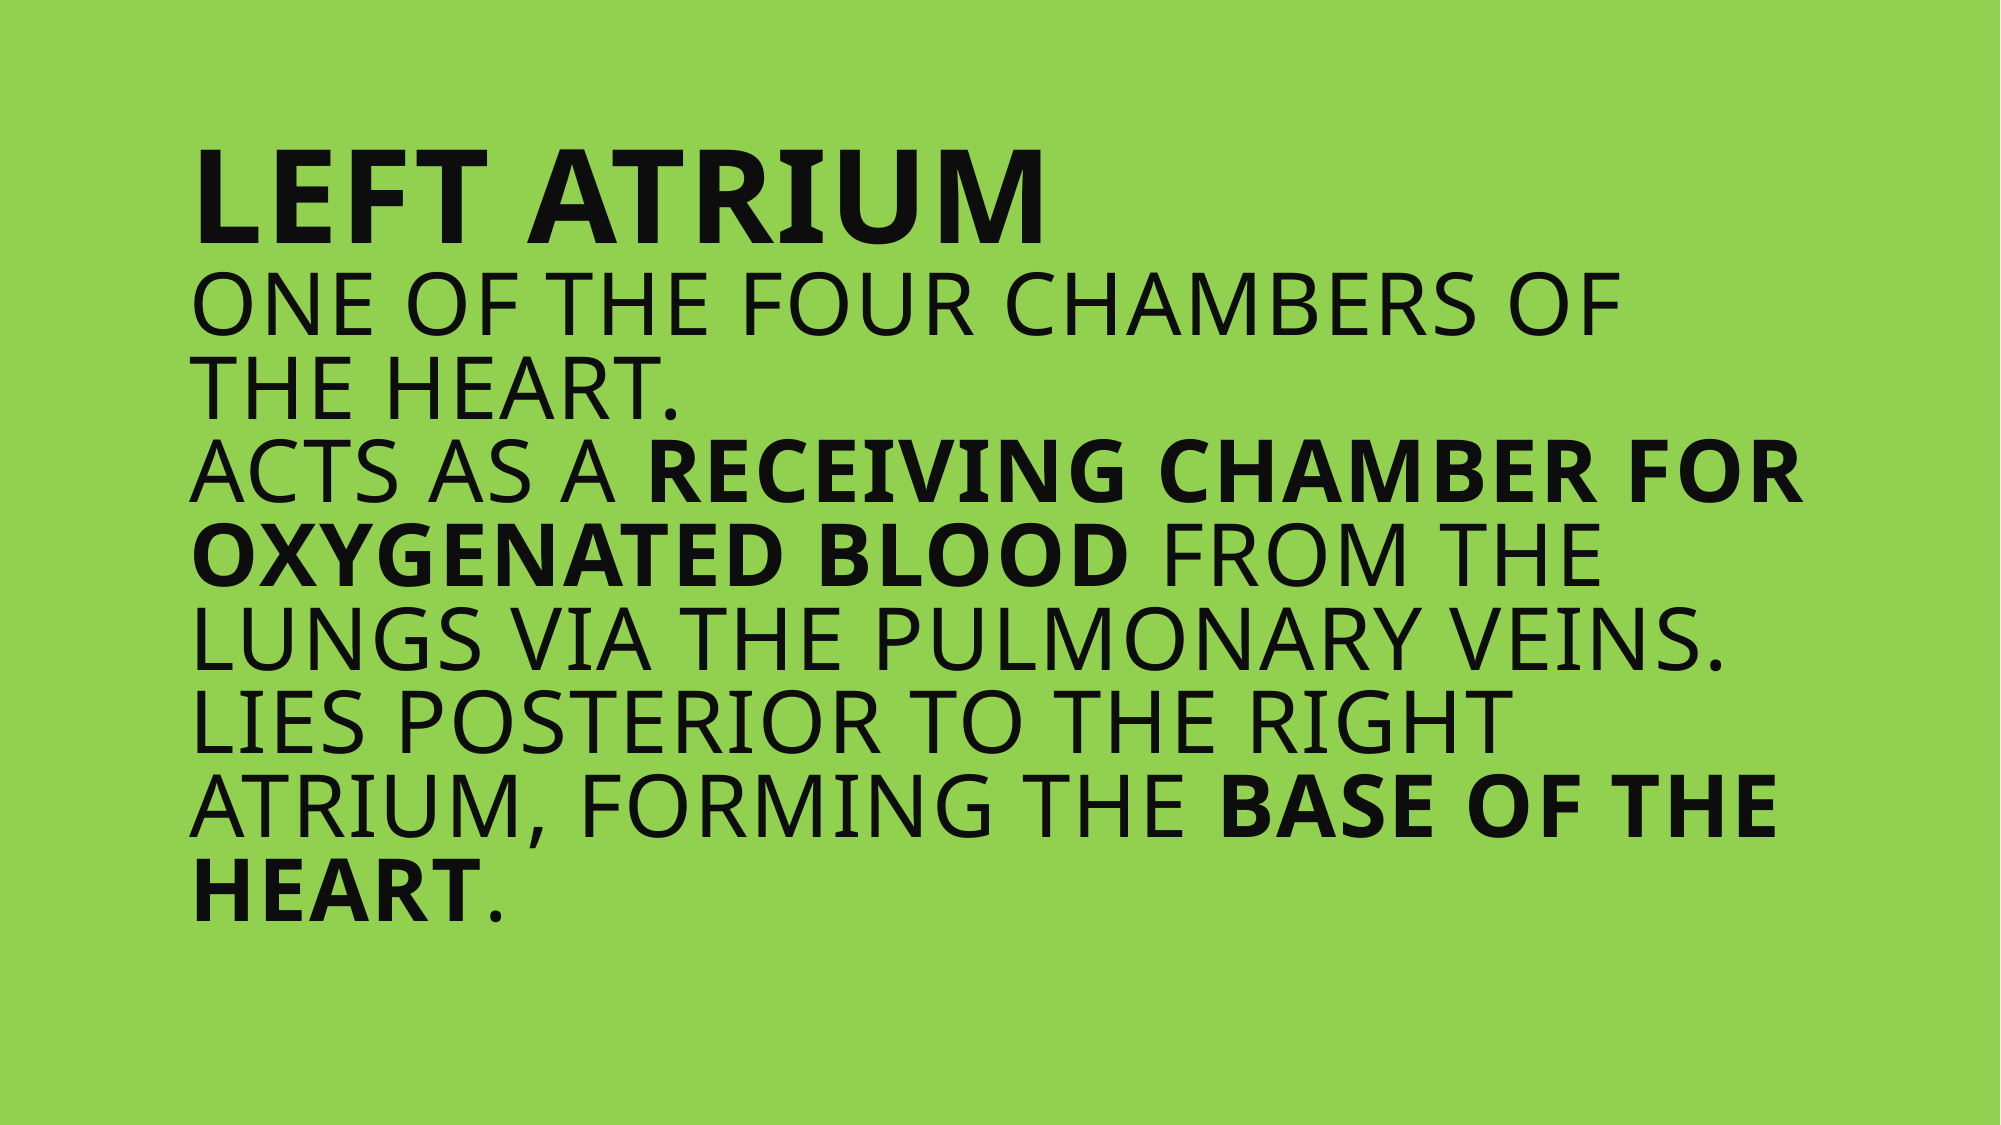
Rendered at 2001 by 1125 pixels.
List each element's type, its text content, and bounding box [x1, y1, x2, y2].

title left Atrium One of the four chambers of the heart. Acts as a receiving chamber for oxygenated blood from the lungs via the pulmonary veins. Lies posterior to the right atrium, forming the base of the heart. [174, 105, 1825, 976]
text_box [159, 269, 1810, 1026]
